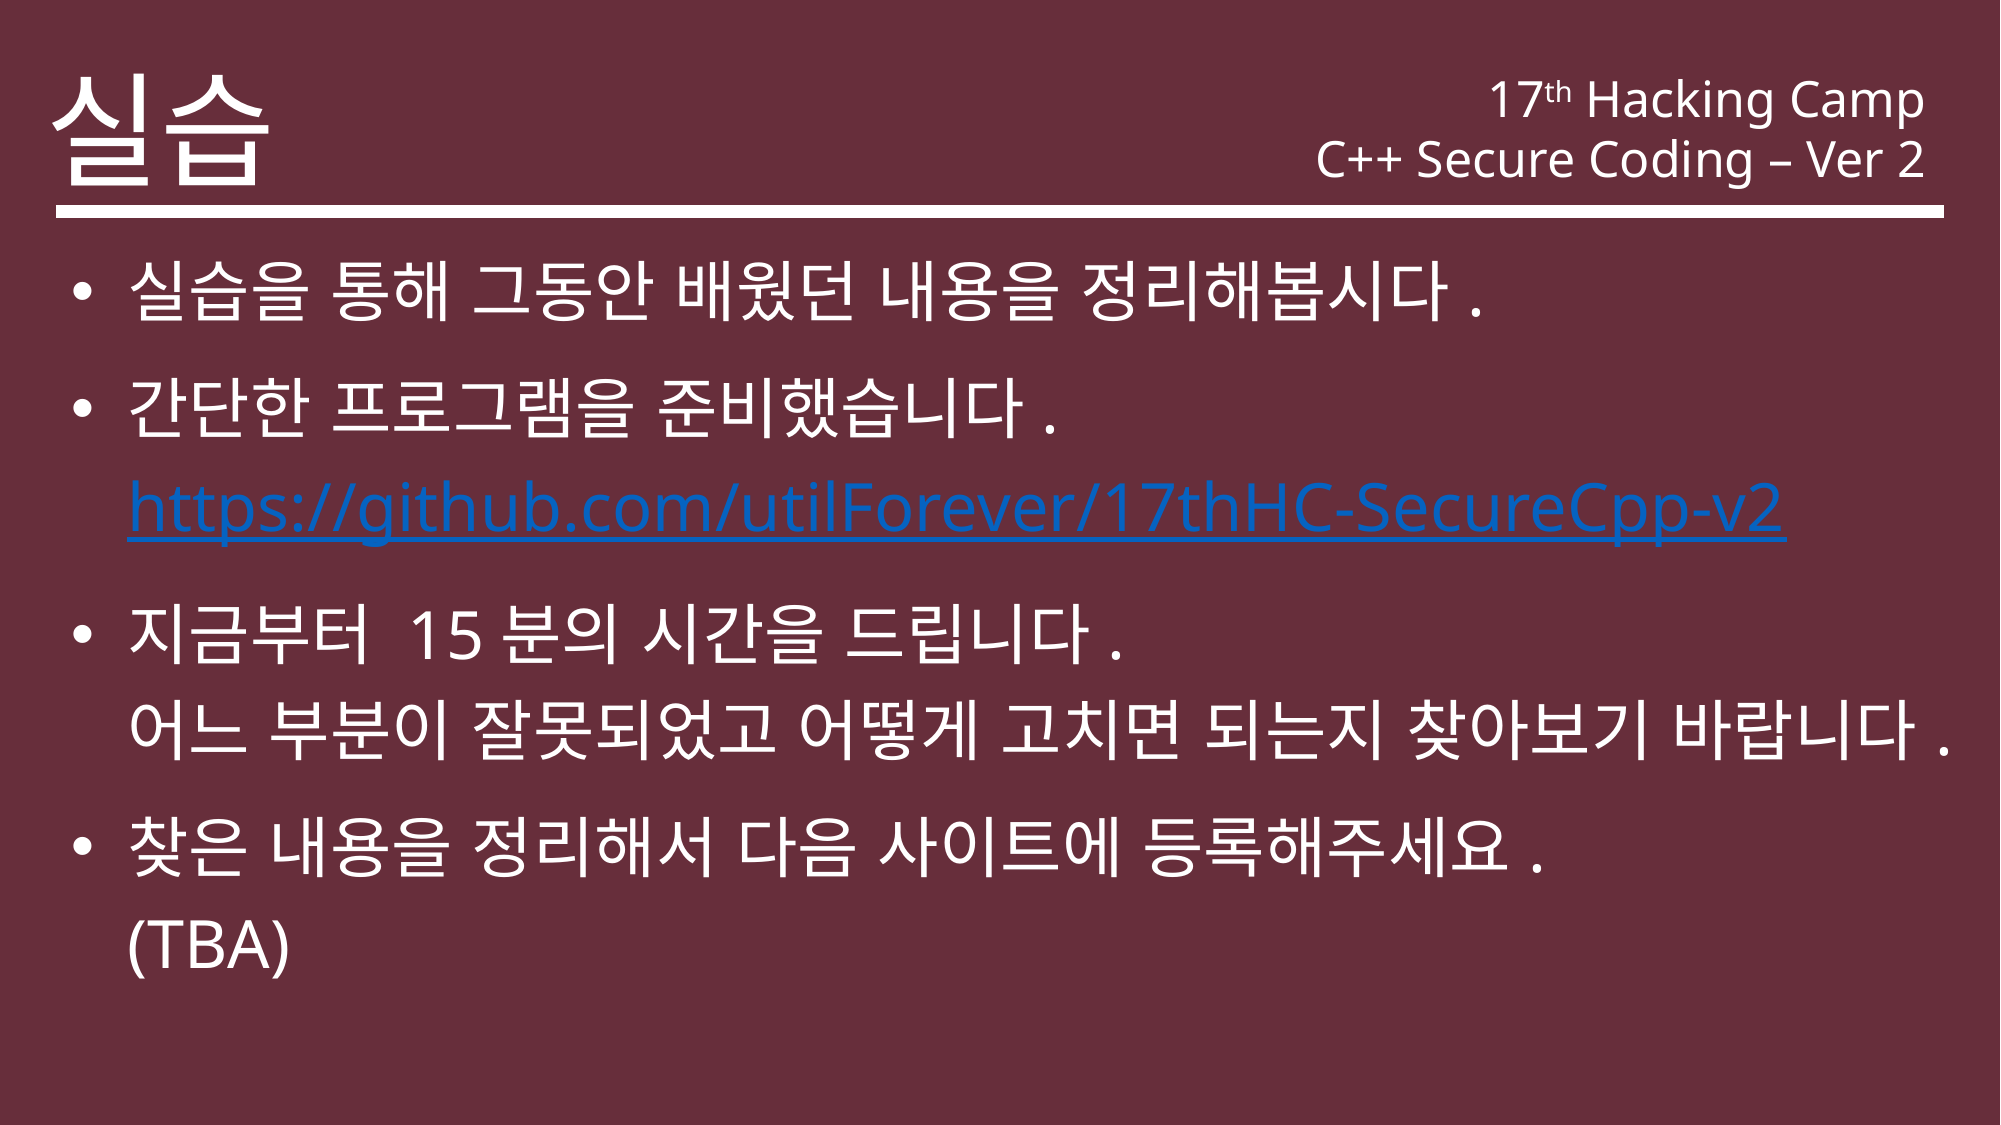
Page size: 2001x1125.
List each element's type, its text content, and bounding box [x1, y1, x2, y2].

text_box 17th Hacking Camp C++ Secure Coding – Ver 2 [1300, 59, 1942, 195]
text_box 실습 [30, 44, 291, 210]
text_box 실습을 통해 그동안 배웠던 내용을 정리해봅시다. 간단한 프로그램을 준비했습니다. https://github.com/utilForever/17thHC-SecureCpp-v2 지금부터 15분의 시간을 드립니다. 어느 부분이 잘못되었고 어떻게 고치면 되는지 찾아보기 바랍니다. 찾은 내용을 정리해서 다음 사이트에 등록해주세요. (TBA) [55, 226, 1945, 1075]
